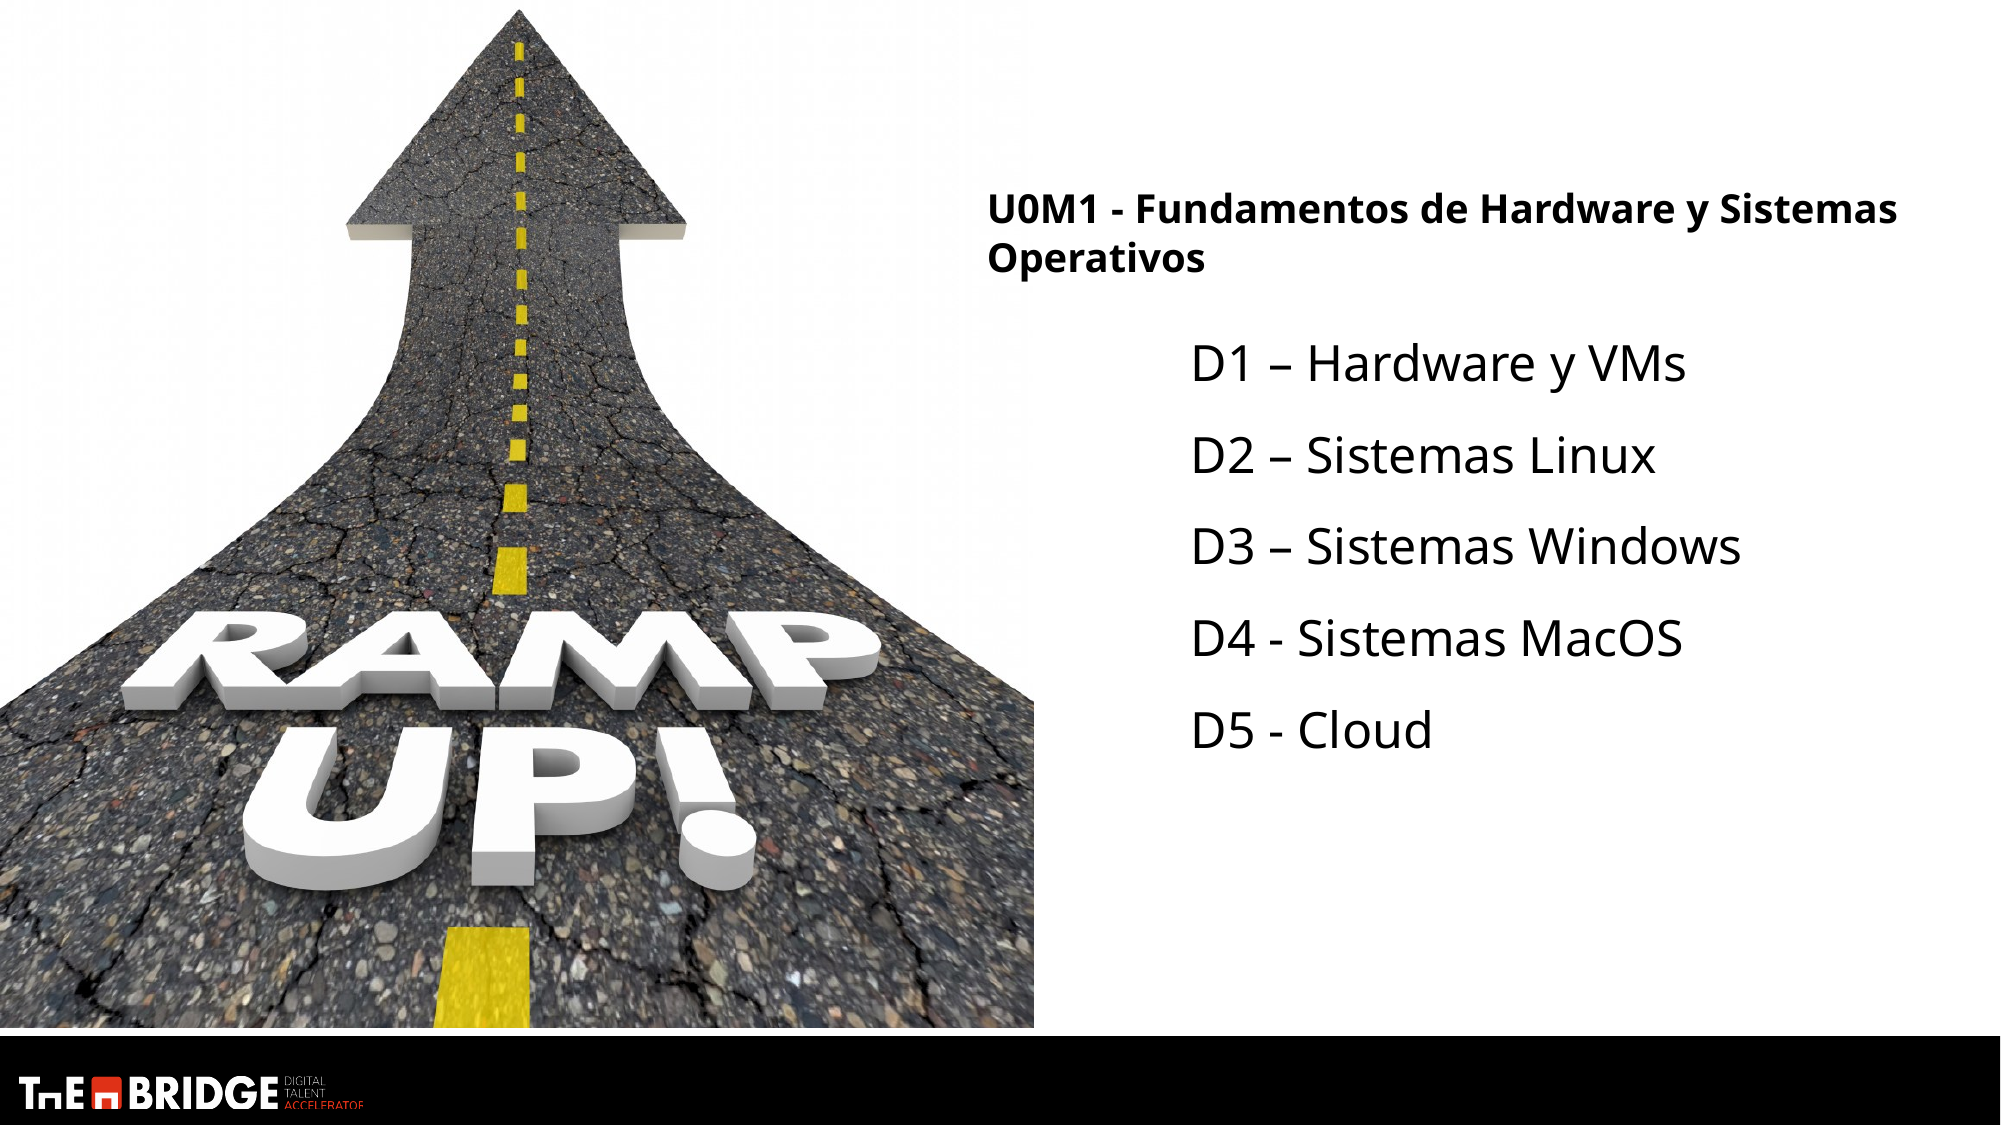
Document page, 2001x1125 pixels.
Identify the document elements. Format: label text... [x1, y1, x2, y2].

text_box D1 – Hardware y VMs D2 – Sistemas Linux D3 – Sistemas Windows D4 - Sistemas MacOS D5 - Cloud [1087, 320, 1885, 943]
text_box U0M1 - Fundamentos de Hardware y Sistemas Operativos [1038, 176, 2000, 291]
picture [19, 1076, 363, 1109]
picture [0, 0, 1034, 1028]
